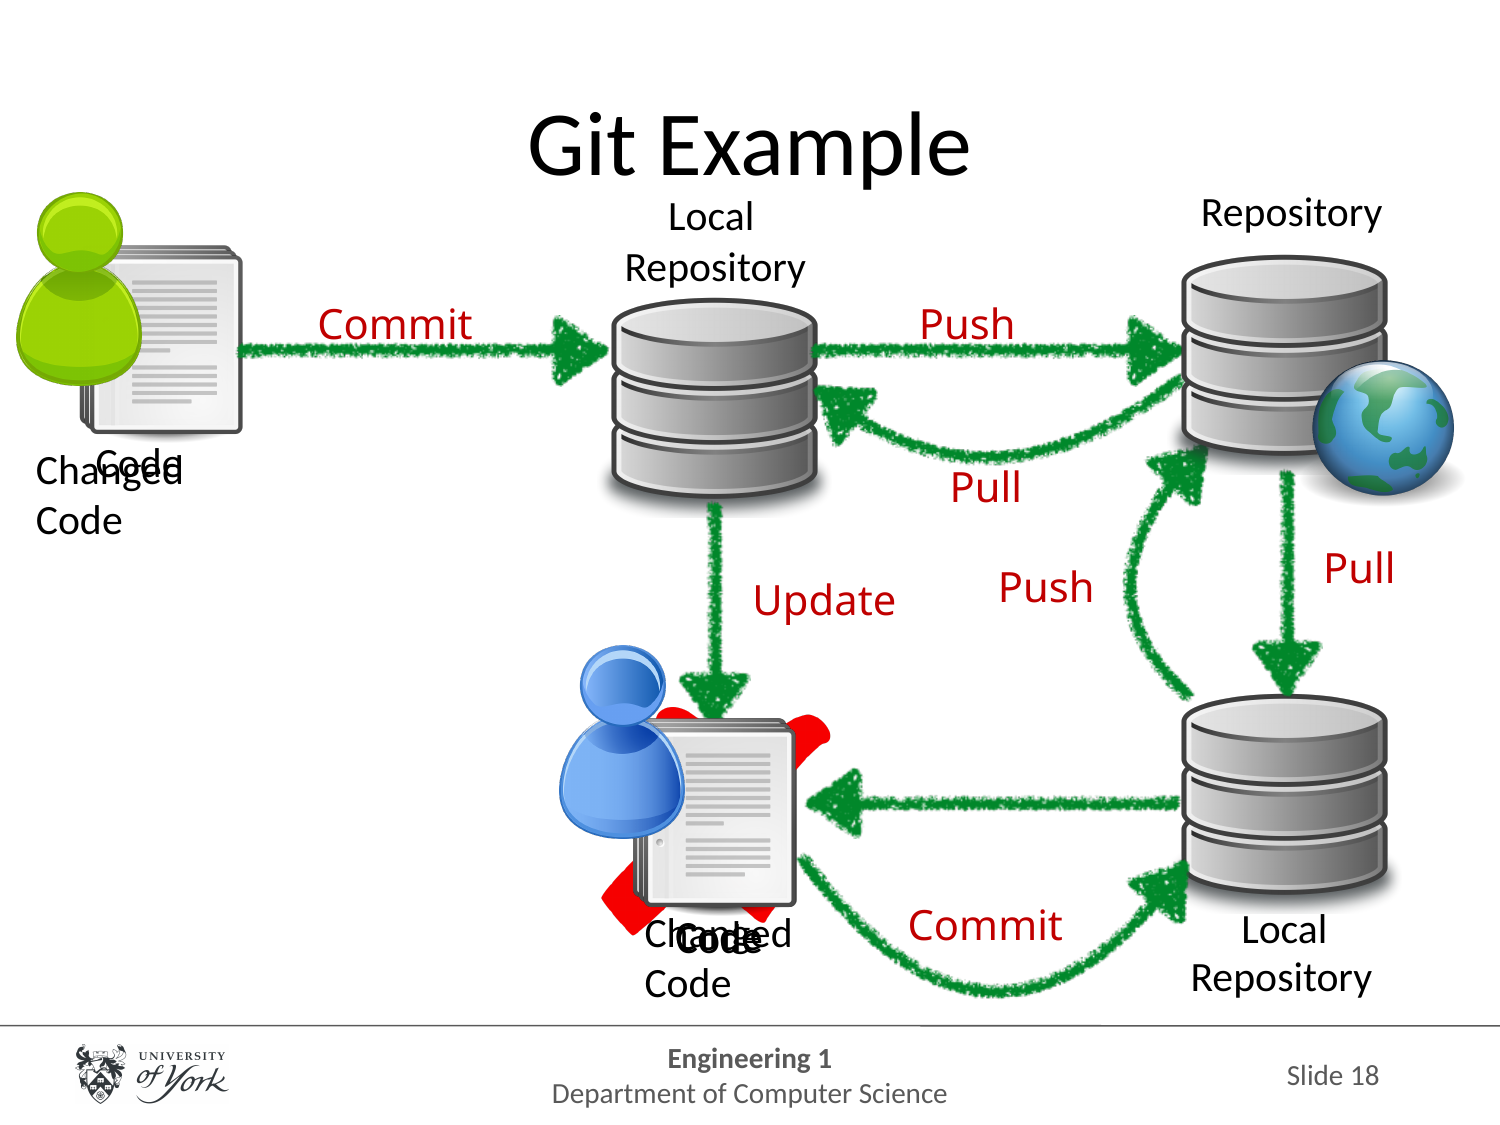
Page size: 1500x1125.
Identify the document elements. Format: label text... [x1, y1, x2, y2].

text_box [1157, 177, 1466, 508]
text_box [791, 847, 1197, 1001]
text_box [678, 492, 908, 739]
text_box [806, 369, 1193, 518]
picture [559, 645, 791, 937]
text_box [607, 705, 821, 919]
picture [821, 705, 1190, 847]
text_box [54, 232, 268, 446]
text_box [987, 515, 1217, 709]
text_box Local [662, 182, 761, 231]
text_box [587, 233, 842, 539]
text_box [227, 291, 620, 387]
text_box Changed Code [30, 436, 200, 549]
text_box Changed Code [638, 944, 809, 1012]
title Git Example [75, 45, 1425, 233]
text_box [1251, 515, 1410, 707]
picture [16, 192, 143, 386]
picture [75, 1044, 229, 1104]
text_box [1157, 684, 1412, 1007]
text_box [801, 291, 1152, 373]
